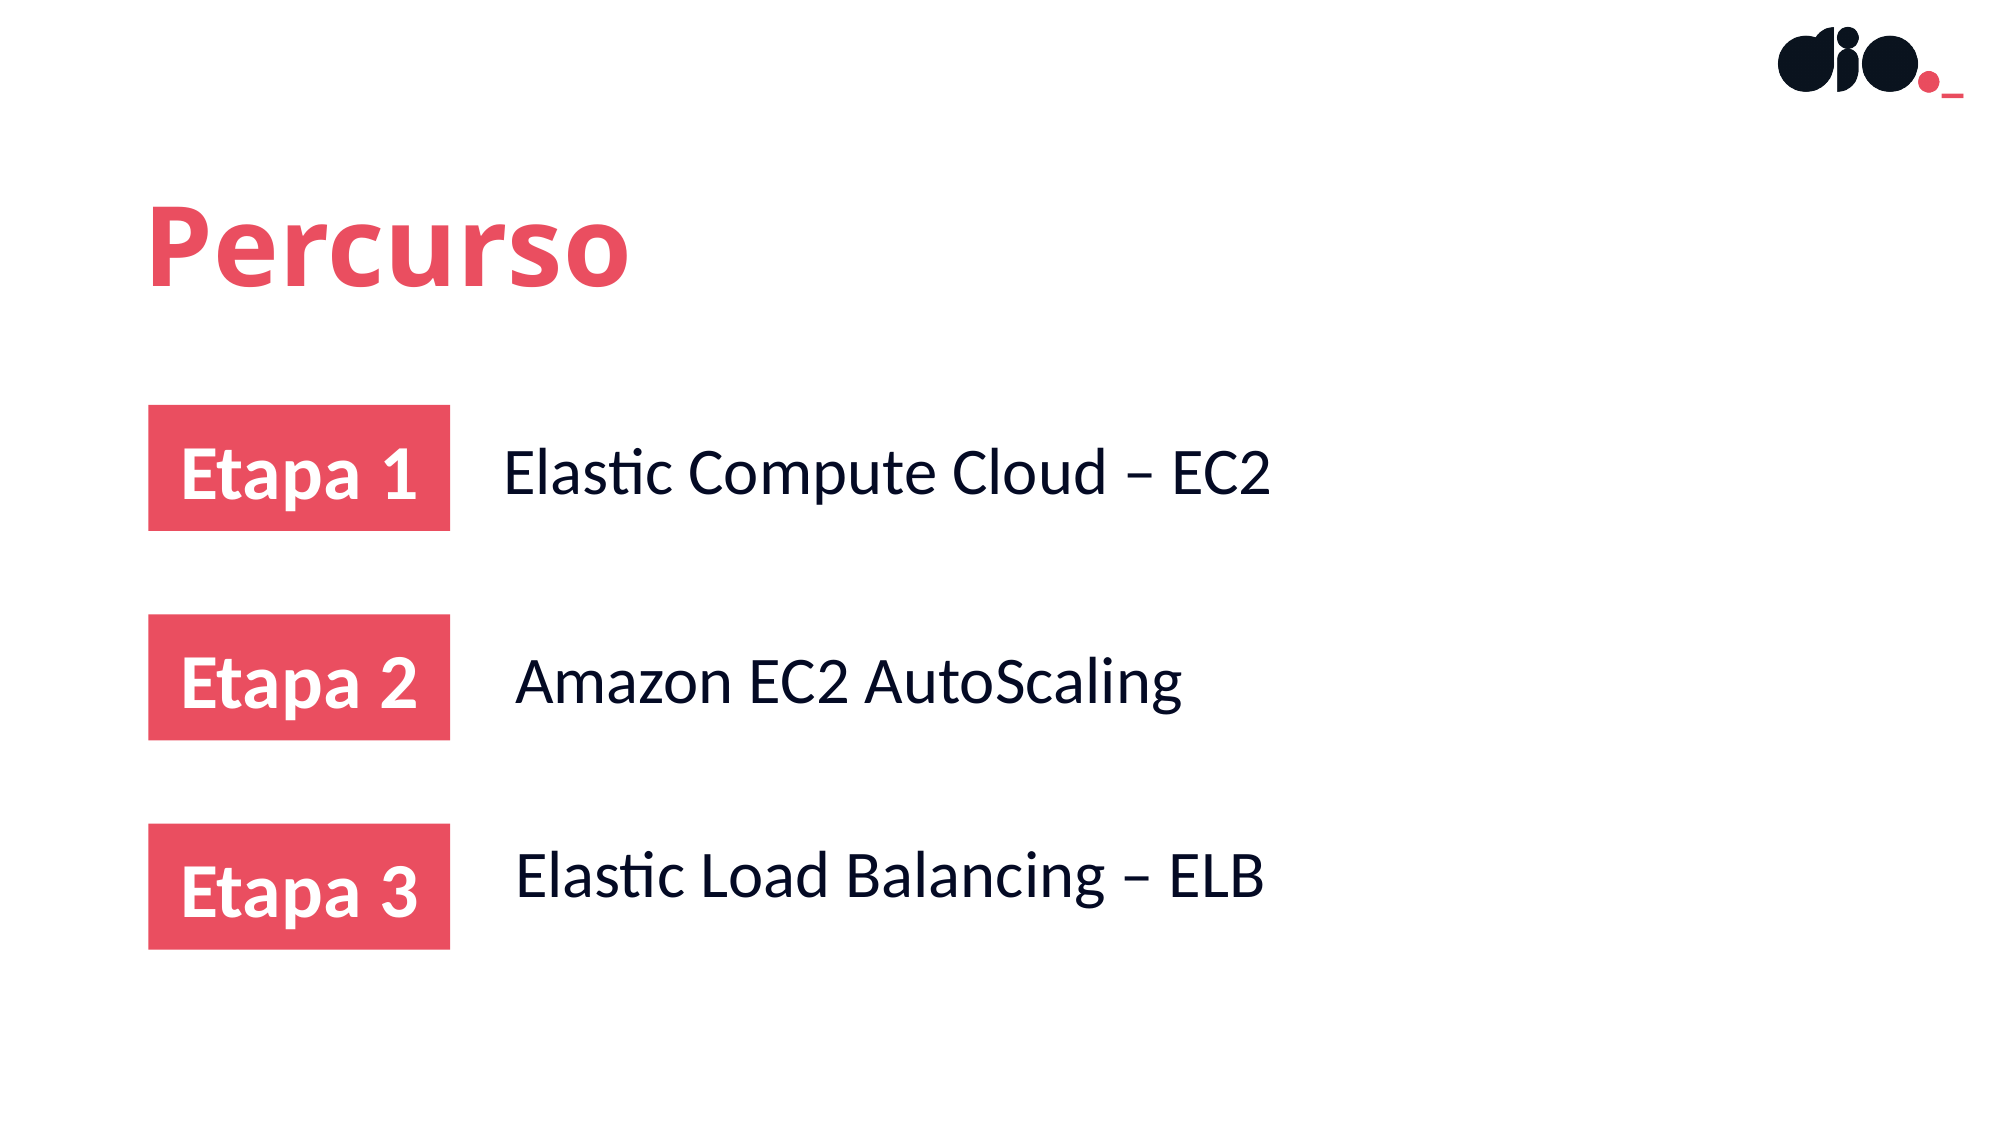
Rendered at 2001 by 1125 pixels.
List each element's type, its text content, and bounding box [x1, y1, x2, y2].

text_box Etapa 1 [148, 404, 451, 531]
text_box Elastic Compute Cloud – EC2 [483, 417, 1834, 519]
text_box Etapa 3 [148, 823, 451, 950]
text_box Amazon EC2 AutoScaling [494, 626, 1846, 728]
text_box Elastic Load Balancing – ELB [494, 821, 1846, 923]
text_box Percurso [123, 139, 1745, 324]
picture [1777, 26, 1964, 99]
text_box Etapa 2 [148, 614, 451, 741]
